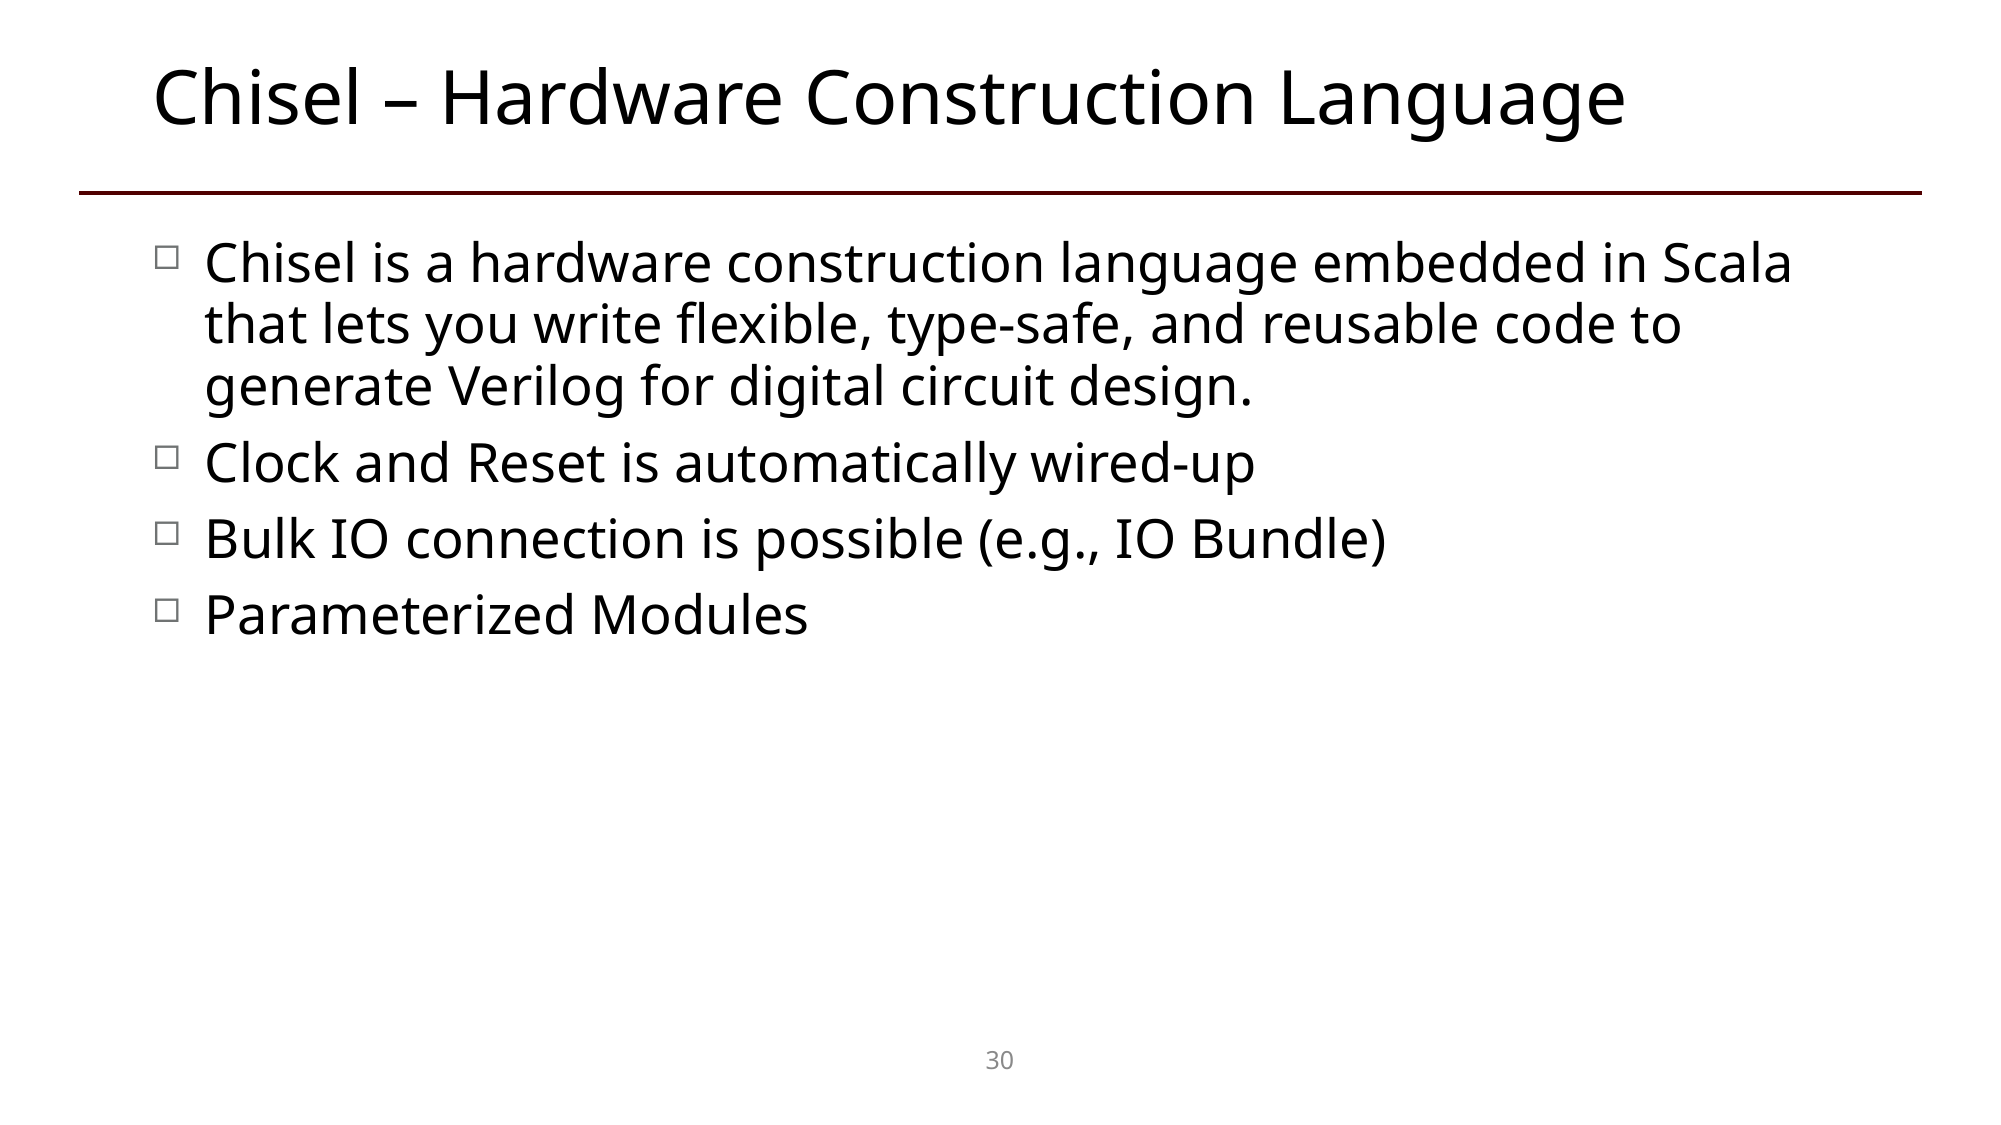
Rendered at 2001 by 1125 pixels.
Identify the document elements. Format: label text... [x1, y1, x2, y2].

slide_number 30 [774, 1031, 1225, 1092]
list Chisel is a hardware construction language embedded in Scala that lets you write flexible, type-safe, and reusable code to generate Verilog for digital circuit design. Clock and Reset is automatically wired-up Bulk IO connection is possible (e.g., IO Bundle) Parameterized Modules [137, 225, 1863, 1016]
title Chisel – Hardware Construction Language [137, 33, 1863, 168]
